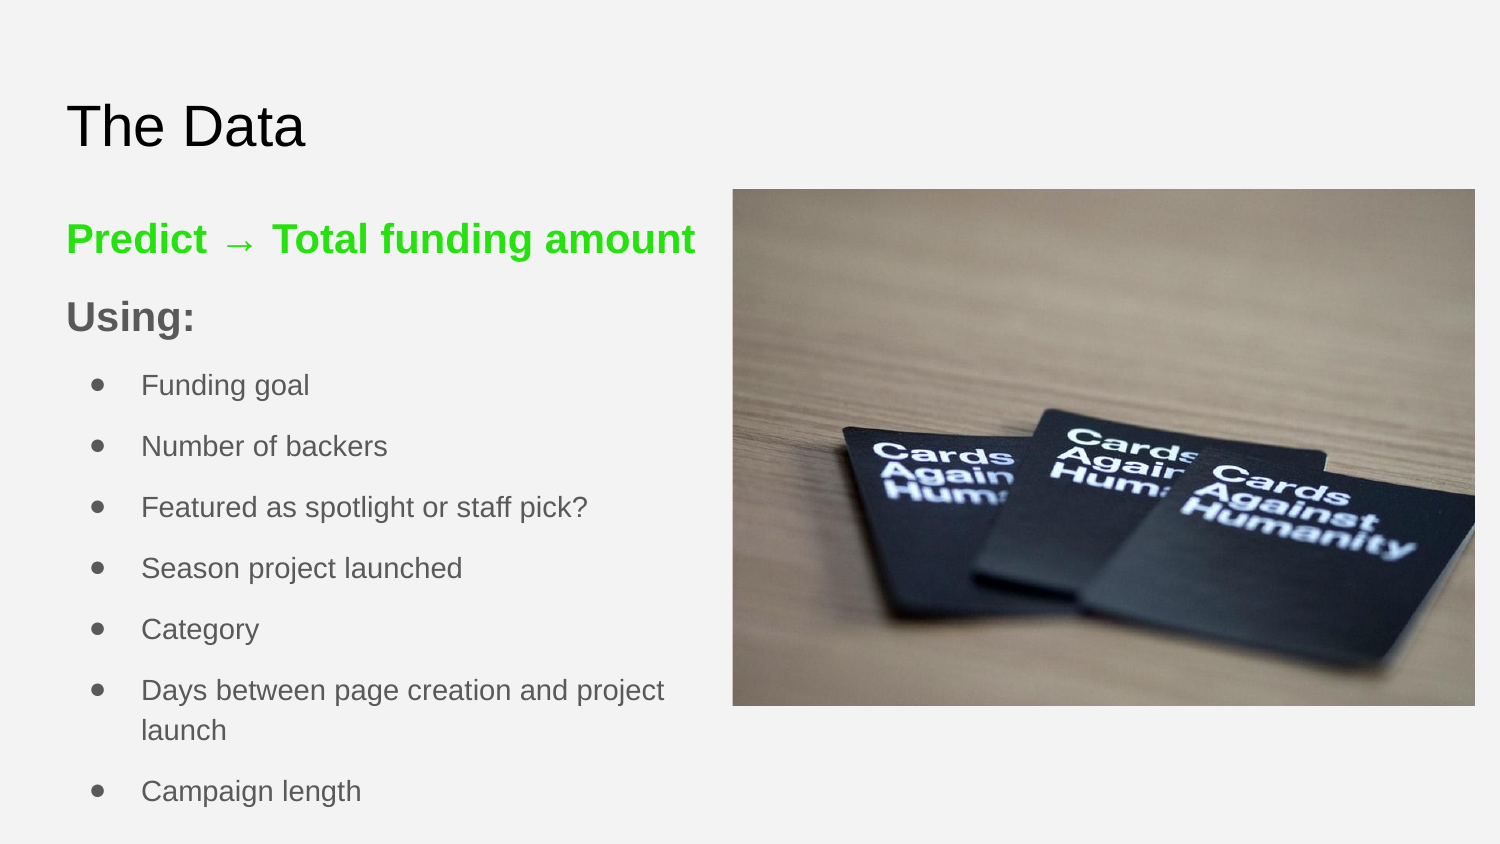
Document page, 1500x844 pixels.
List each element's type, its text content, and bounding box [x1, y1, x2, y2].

list Predict → Total funding amount Using: Funding goal Number of backers Featured as spotlight or staff pick? Season project launched Category Days between page creation and project launch Campaign length [51, 189, 733, 844]
picture [732, 188, 1476, 706]
title The Data [51, 72, 1449, 167]
